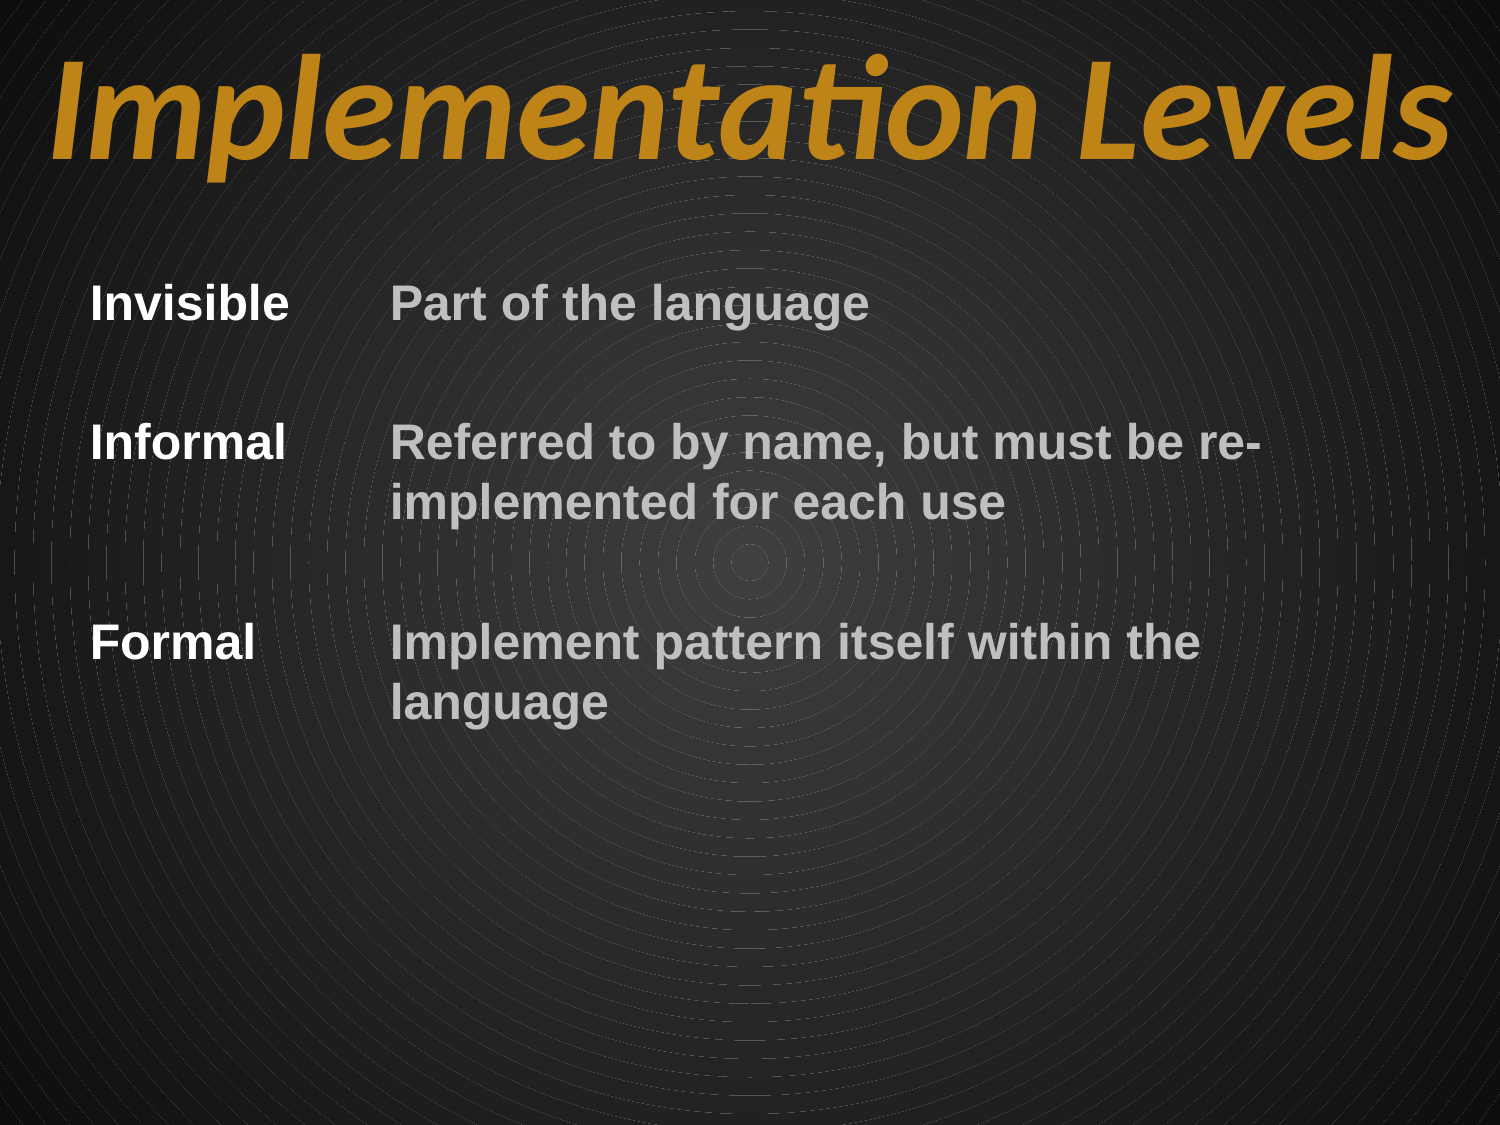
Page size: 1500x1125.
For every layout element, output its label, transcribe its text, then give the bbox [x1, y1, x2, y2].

title Implementation Levels [0, 37, 1500, 162]
list Invisible Part of the language Informal Referred to by name, but must be re- implemented for each use Formal Implement pattern itself within the language [75, 262, 1425, 1005]
